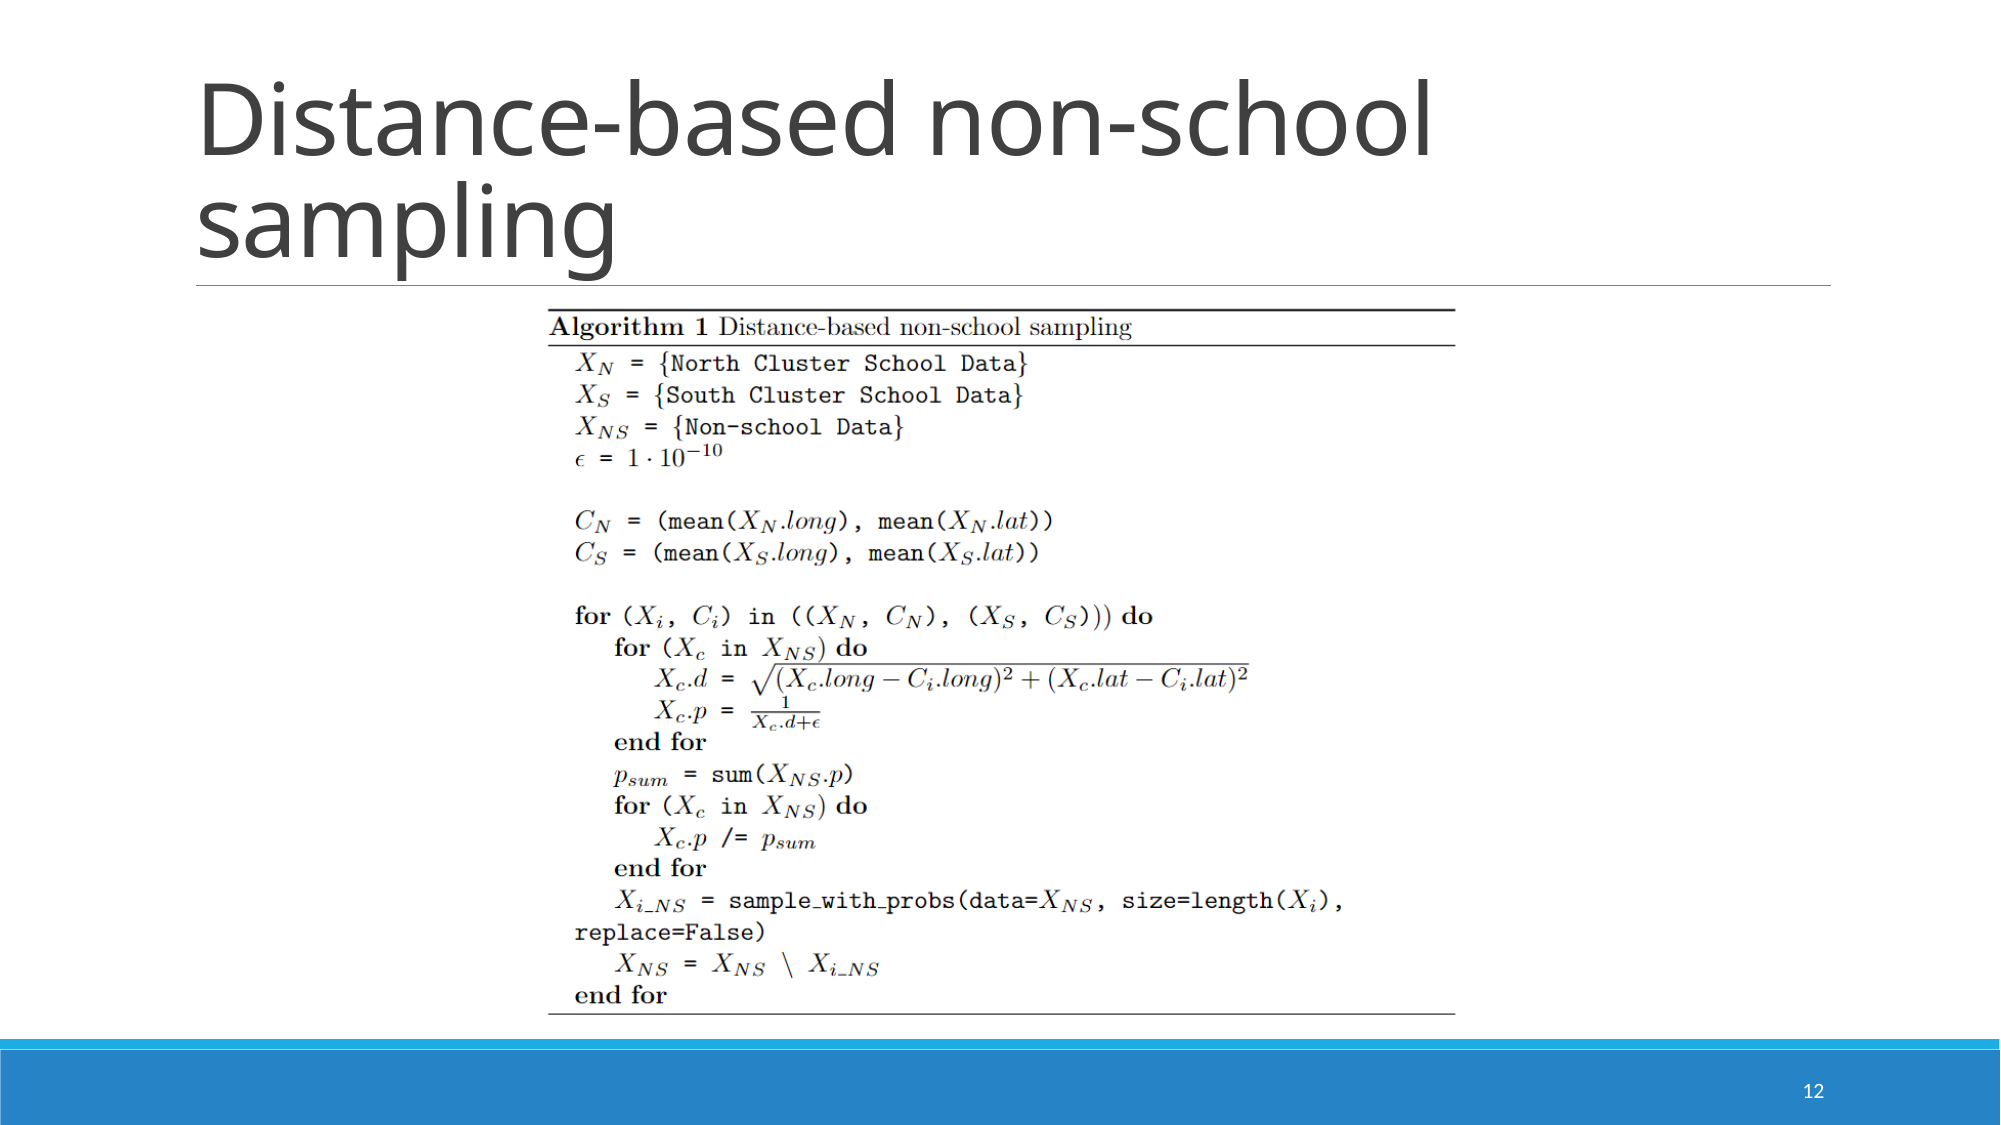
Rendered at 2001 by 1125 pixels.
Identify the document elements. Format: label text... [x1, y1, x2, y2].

picture [531, 294, 1479, 1030]
title Distance-based non-school sampling [180, 47, 1830, 285]
slide_number 12 [1624, 1059, 1840, 1120]
